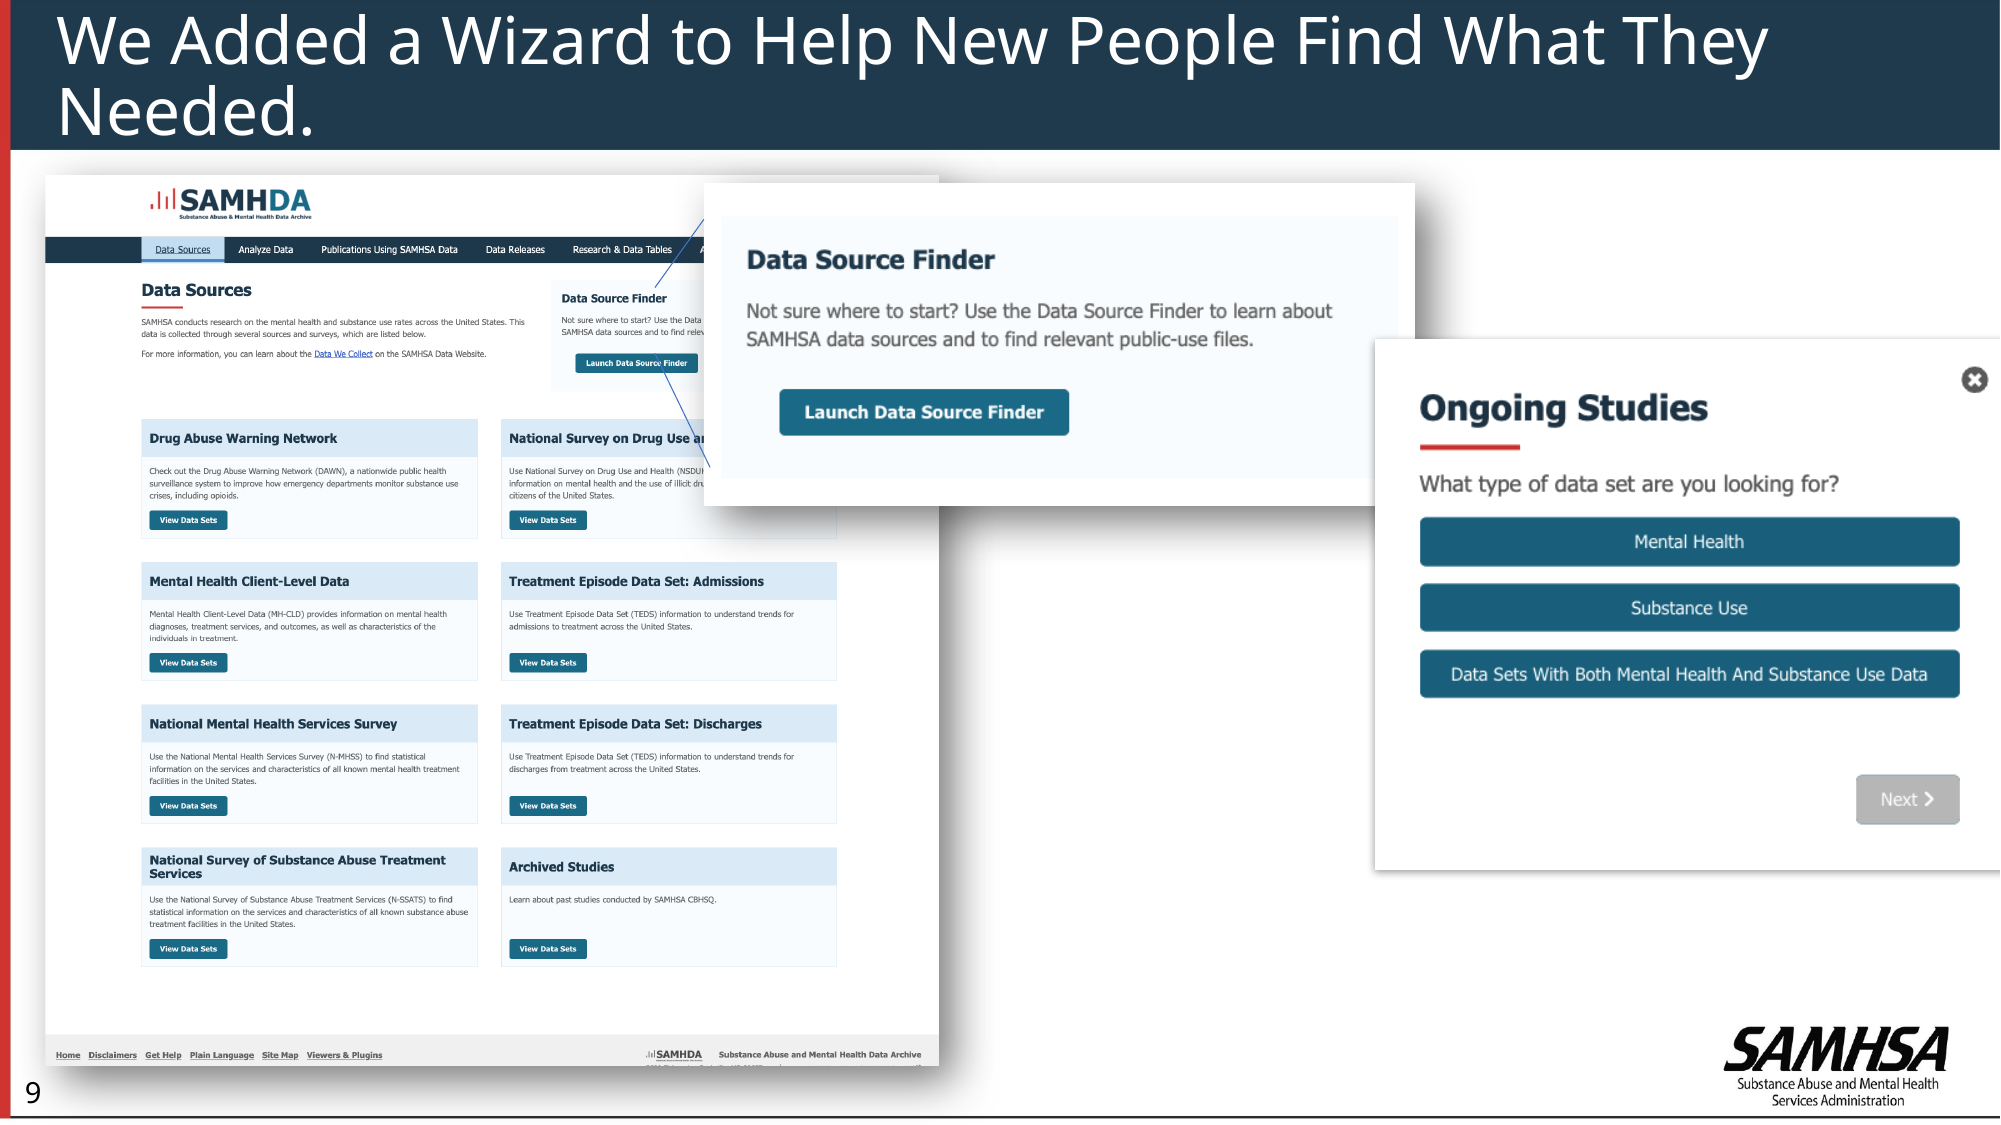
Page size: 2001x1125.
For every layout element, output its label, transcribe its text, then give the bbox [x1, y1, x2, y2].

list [45, 175, 943, 1066]
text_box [654, 353, 711, 468]
title We Added a Wizard to Help New People Find What They Needed. [41, 0, 1863, 158]
picture [0, 0, 2000, 1125]
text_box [654, 219, 704, 288]
